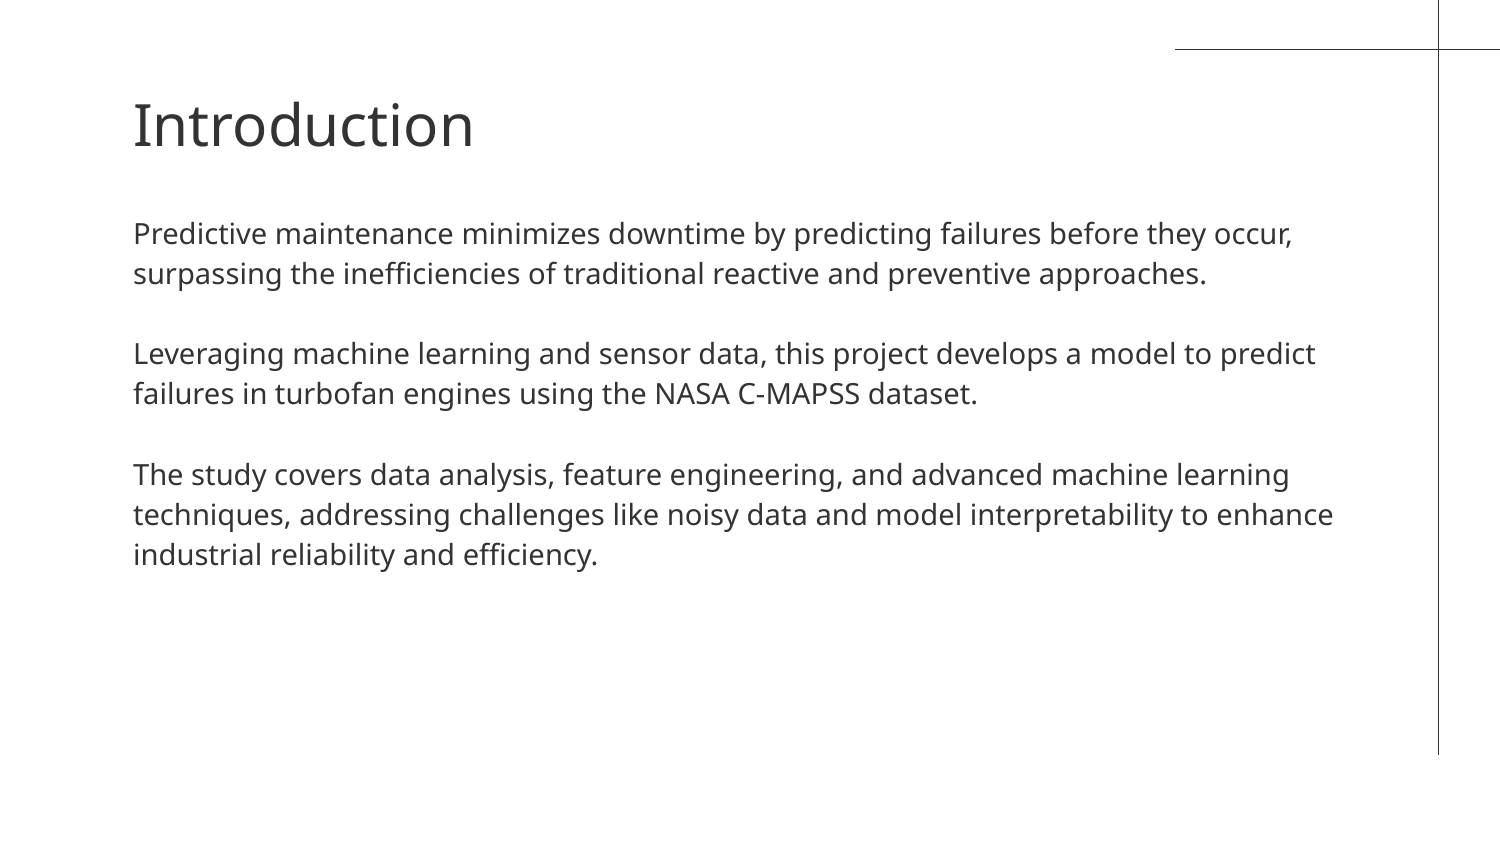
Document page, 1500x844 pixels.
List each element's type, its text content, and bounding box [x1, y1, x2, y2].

title Introduction [118, 72, 1382, 167]
list Predictive maintenance minimizes downtime by predicting failures before they occur, surpassing the inefficiencies of traditional reactive and preventive approaches. Leveraging machine learning and sensor data, this project develops a model to predict failures in turbofan engines using the NASA C-MAPSS dataset. The study covers data analysis, feature engineering, and advanced machine learning techniques, addressing challenges like noisy data and model interpretability to enhance industrial reliability and efficiency. [118, 194, 1382, 259]
